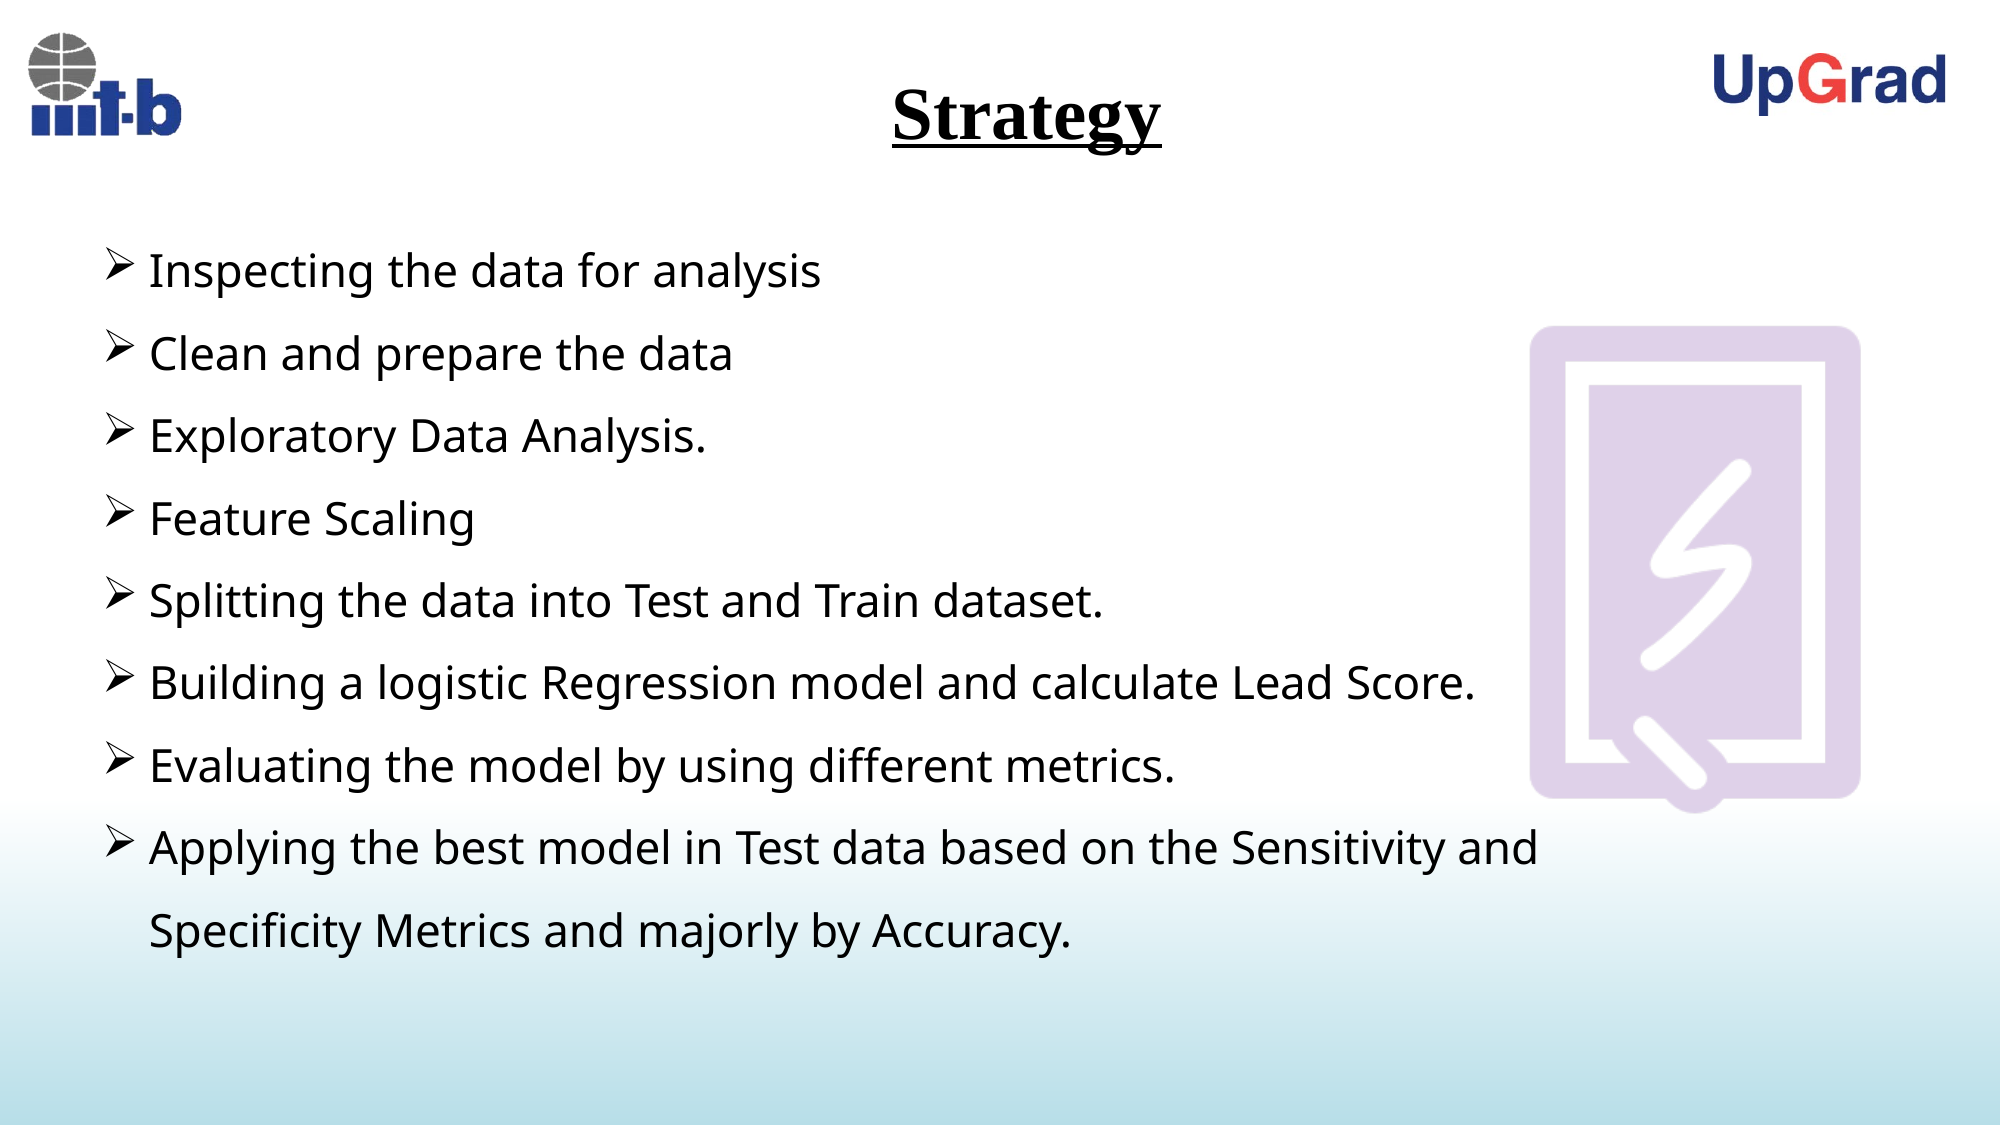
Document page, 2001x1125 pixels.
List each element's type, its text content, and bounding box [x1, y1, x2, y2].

text_box Inspecting the data for analysis Clean and prepare the data Exploratory Data Analysis. Feature Scaling Splitting the data into Test and Train dataset. Building a logistic Regression model and calculate Lead Score. Evaluating the model by using different metrics. Applying the best model in Test data based on the Sensitivity and Specificity Metrics and majorly by Accuracy. [99, 212, 1547, 957]
picture [27, 32, 182, 136]
picture [1714, 53, 1946, 116]
picture [1412, 279, 1979, 846]
title Strategy [787, 62, 1265, 212]
